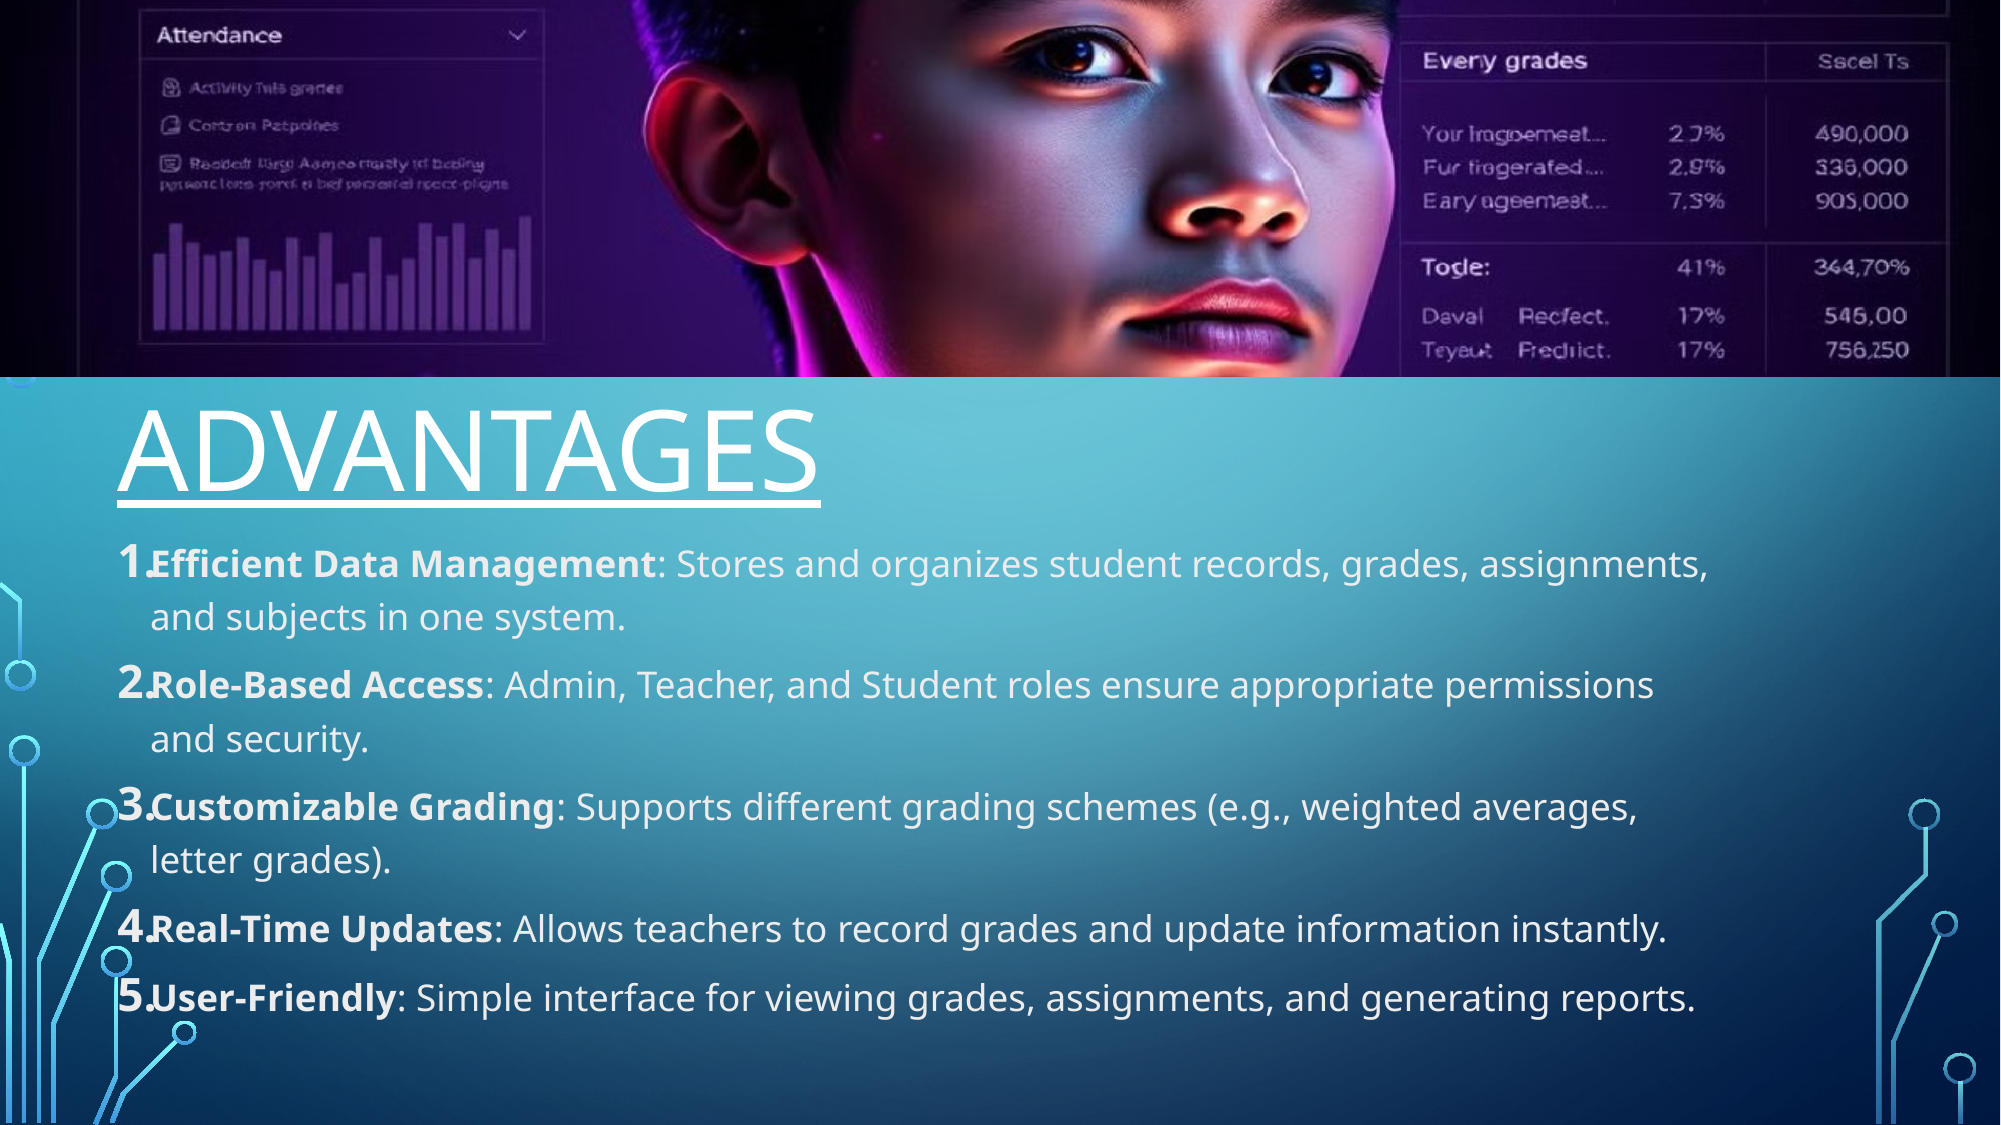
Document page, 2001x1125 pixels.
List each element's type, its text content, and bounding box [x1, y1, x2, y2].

picture [0, 0, 2000, 377]
title ADVANTAGES [102, 377, 1728, 523]
list Efficient Data Management: Stores and organizes student records, grades, assignments, and subjects in one system. Role-Based Access: Admin, Teacher, and Student roles ensure appropriate permissions and security. Customizable Grading: Supports different grading schemes (e.g., weighted averages, letter grades). Real-Time Updates: Allows teachers to record grades and update information instantly. User-Friendly: Simple interface for viewing grades, assignments, and generating reports. [102, 523, 1728, 1105]
